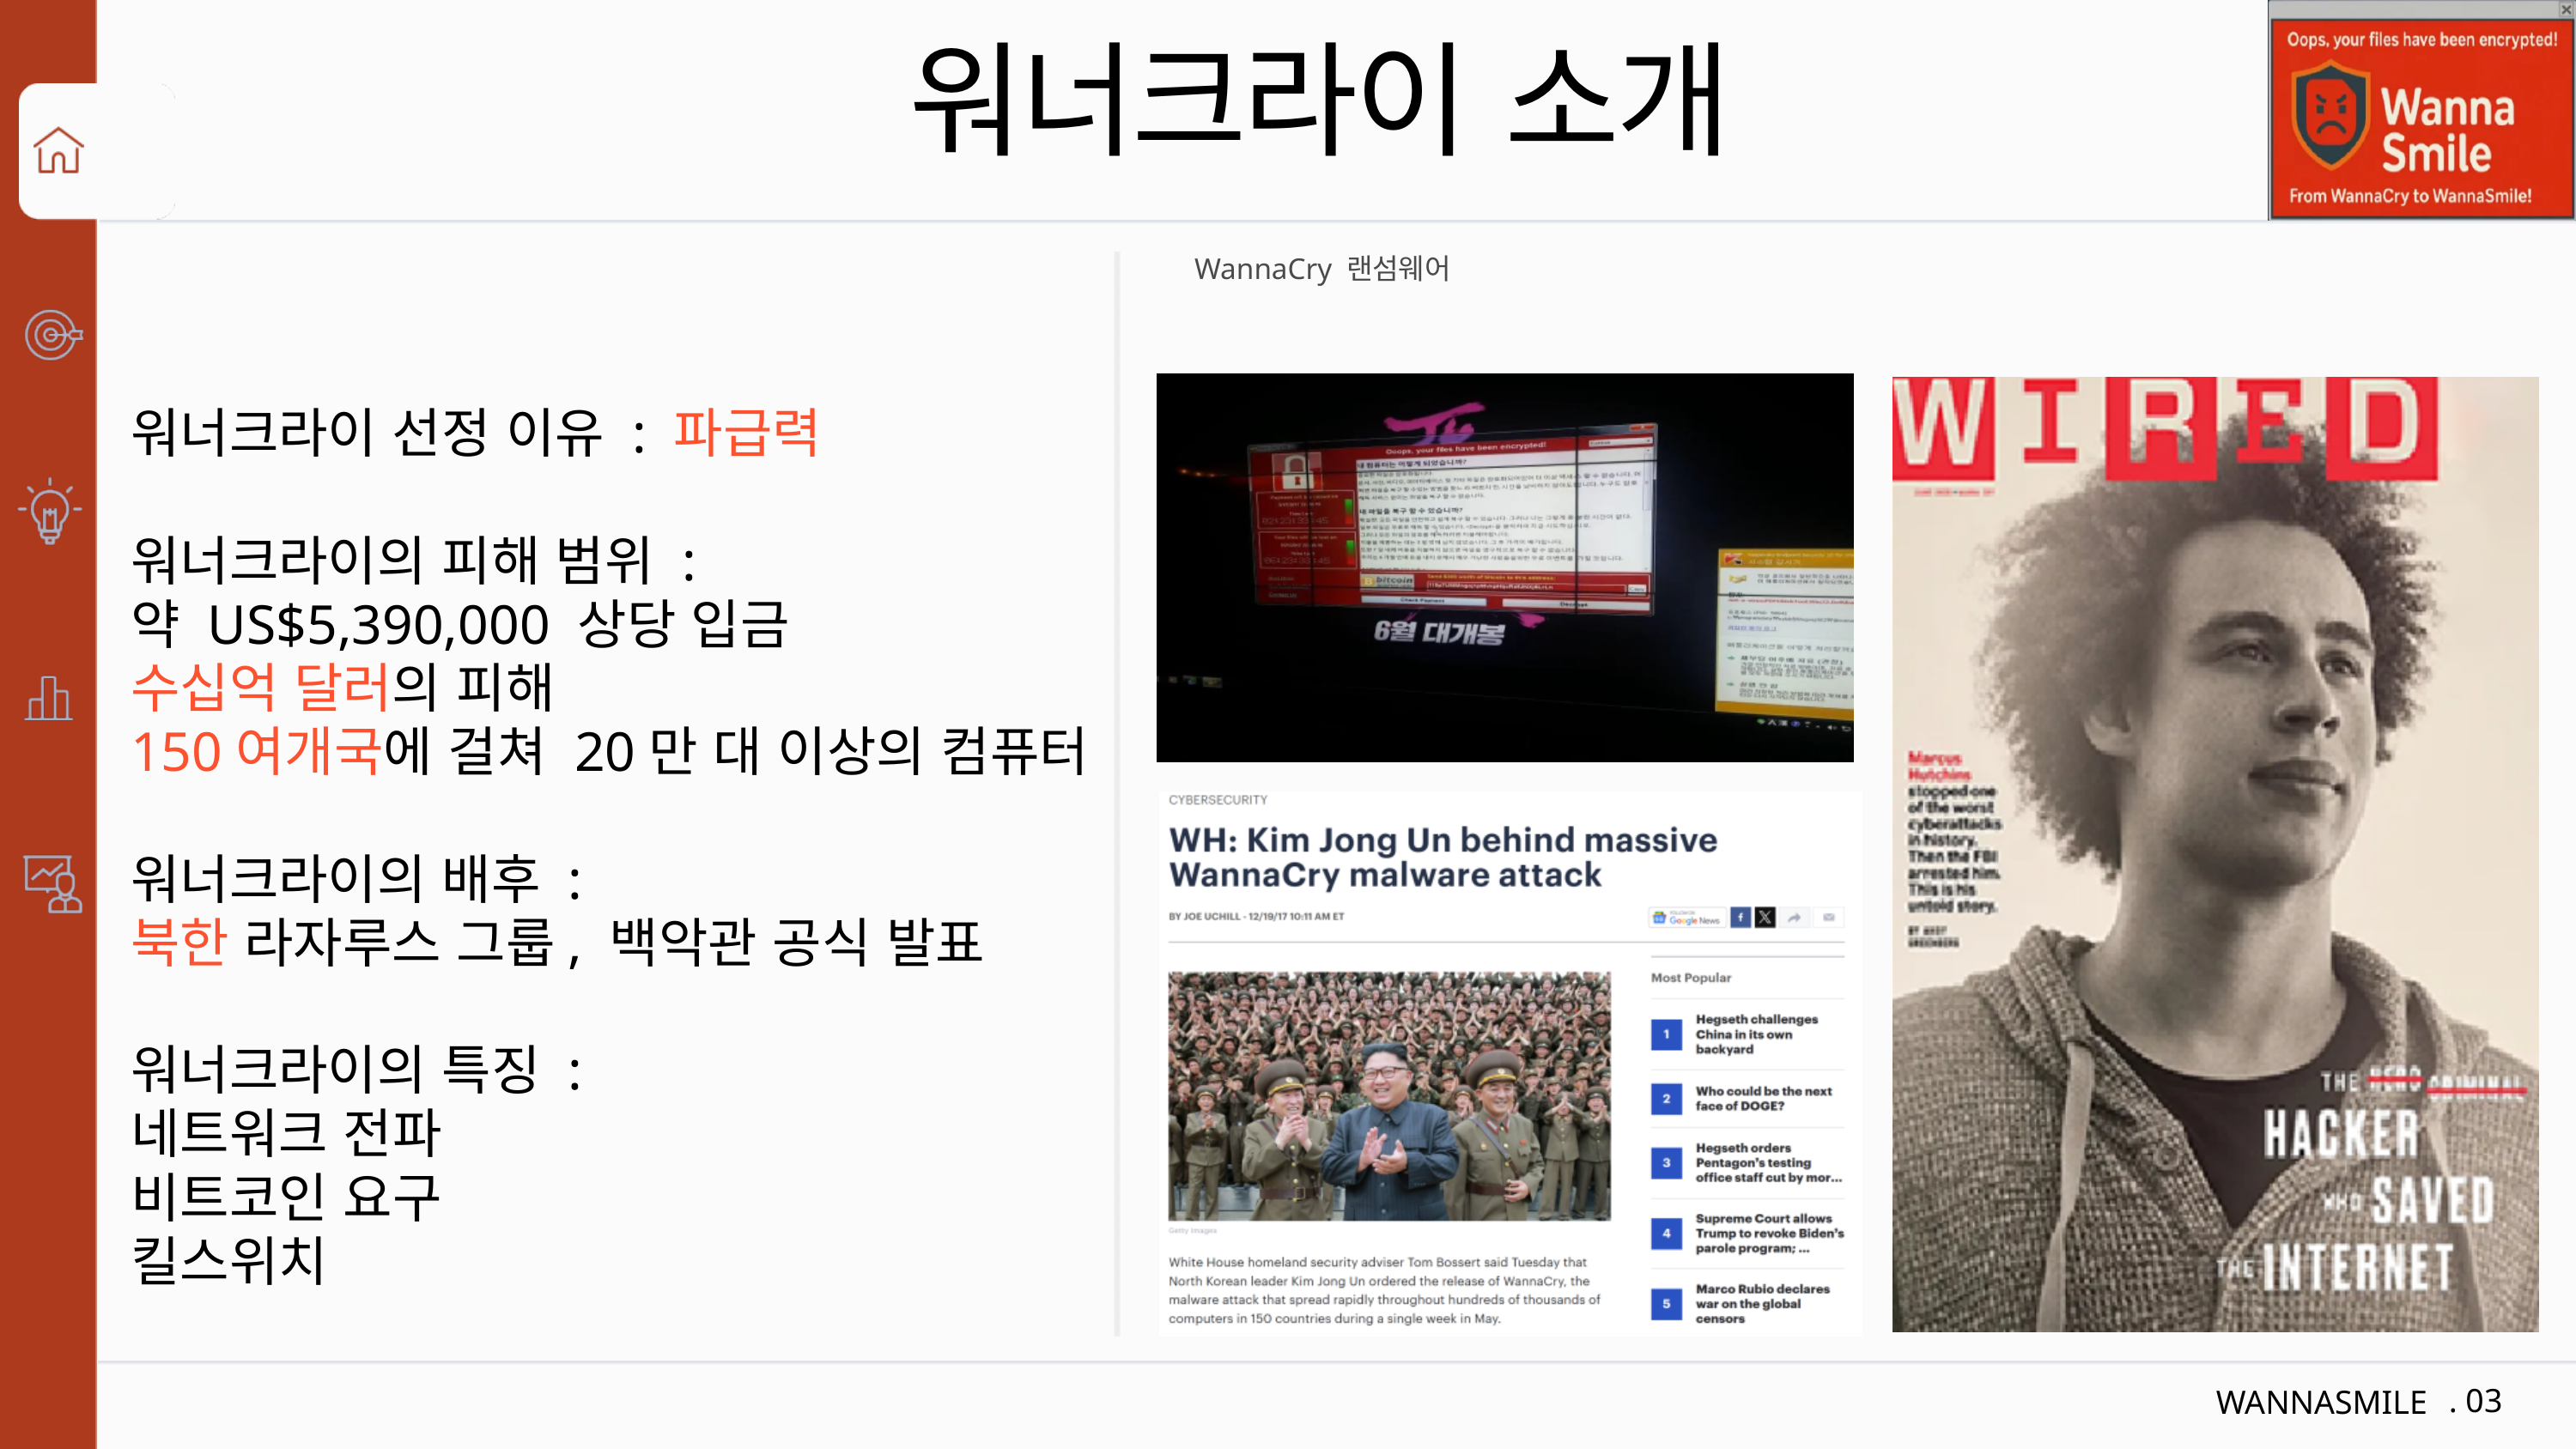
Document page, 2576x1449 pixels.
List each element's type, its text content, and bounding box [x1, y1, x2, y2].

picture [1115, 251, 1120, 402]
text_box 워너크라이 선정 이유 : 파급력 워너크라이의 피해 범위 : 약 US$5,390,000 상당 입금 수십억 달러의 피해 150여개국에 걸쳐 20만 대 이상의 컴퓨터 워너크라이의 배후 : 북한 라자루스 그룹, 백악관 공식 발표 워너크라이의 특징 : 네트워크 전파 비트코인 요구 킬스위치 [131, 402, 1122, 1315]
text_box 워너크라이 소개 [733, 96, 1907, 160]
picture [574, 790, 1862, 1337]
picture [1892, 377, 2539, 1333]
picture [0, 0, 2576, 1449]
picture [1157, 373, 1854, 762]
picture [98, 1361, 2576, 1365]
picture [1115, 1315, 1120, 1336]
text_box . 03 [2434, 1379, 2503, 1424]
text_box WannaCry 랜섬웨어 [869, 248, 1777, 290]
text_box WANNASMILE [1830, 1380, 2428, 1426]
